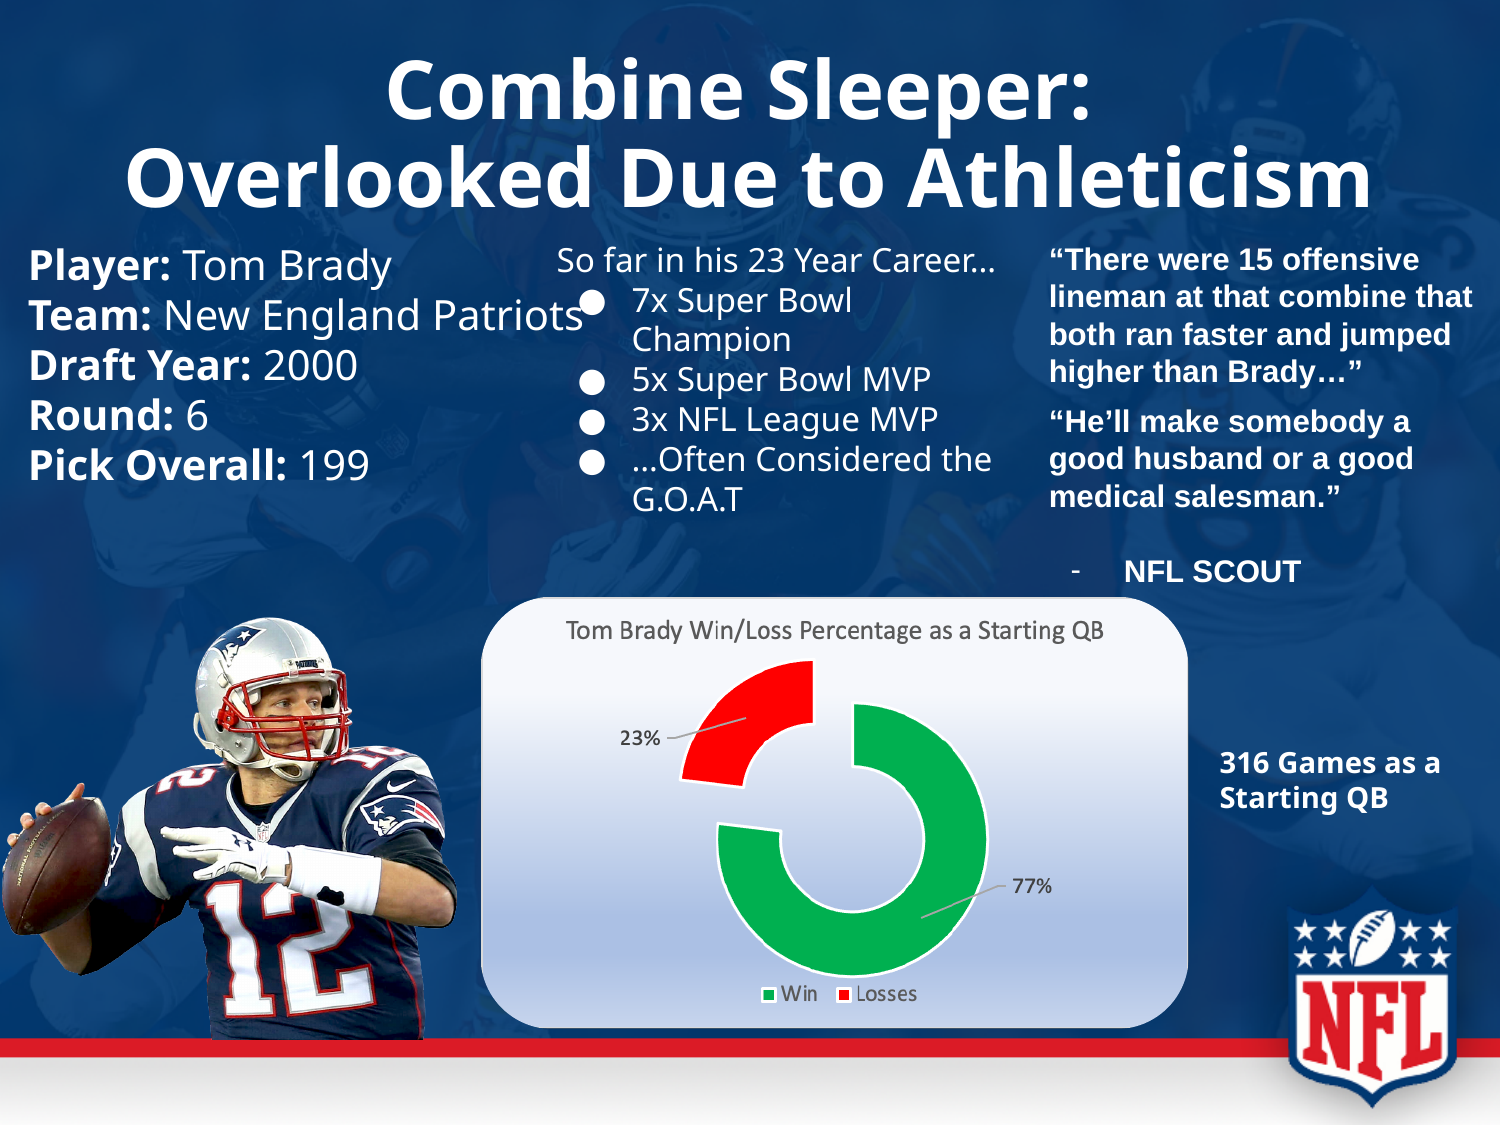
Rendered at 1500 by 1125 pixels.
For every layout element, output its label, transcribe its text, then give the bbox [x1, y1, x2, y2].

text_box So far in his 23 Year Career… 7x Super Bowl Champion 5x Super Bowl MVP 3x NFL League MVP …Often Considered the G.O.A.T [541, 223, 1033, 534]
picture [0, 0, 1500, 1125]
text_box 316 Games as a Starting QB [1204, 729, 1471, 830]
title Combine Sleeper: Overlooked Due to Athleticism [103, 28, 1397, 223]
text_box Player: Tom Brady Team: New England Patriots Draft Year: 2000 Round: 6 Pick Overall: 199 [12, 223, 541, 504]
text_box “There were 15 offensive lineman at that combine that both ran faster and jumped higher than Brady…” “He’ll make somebody a good husband or a good medical salesman.” NFL SCOUT [1033, 223, 1500, 604]
